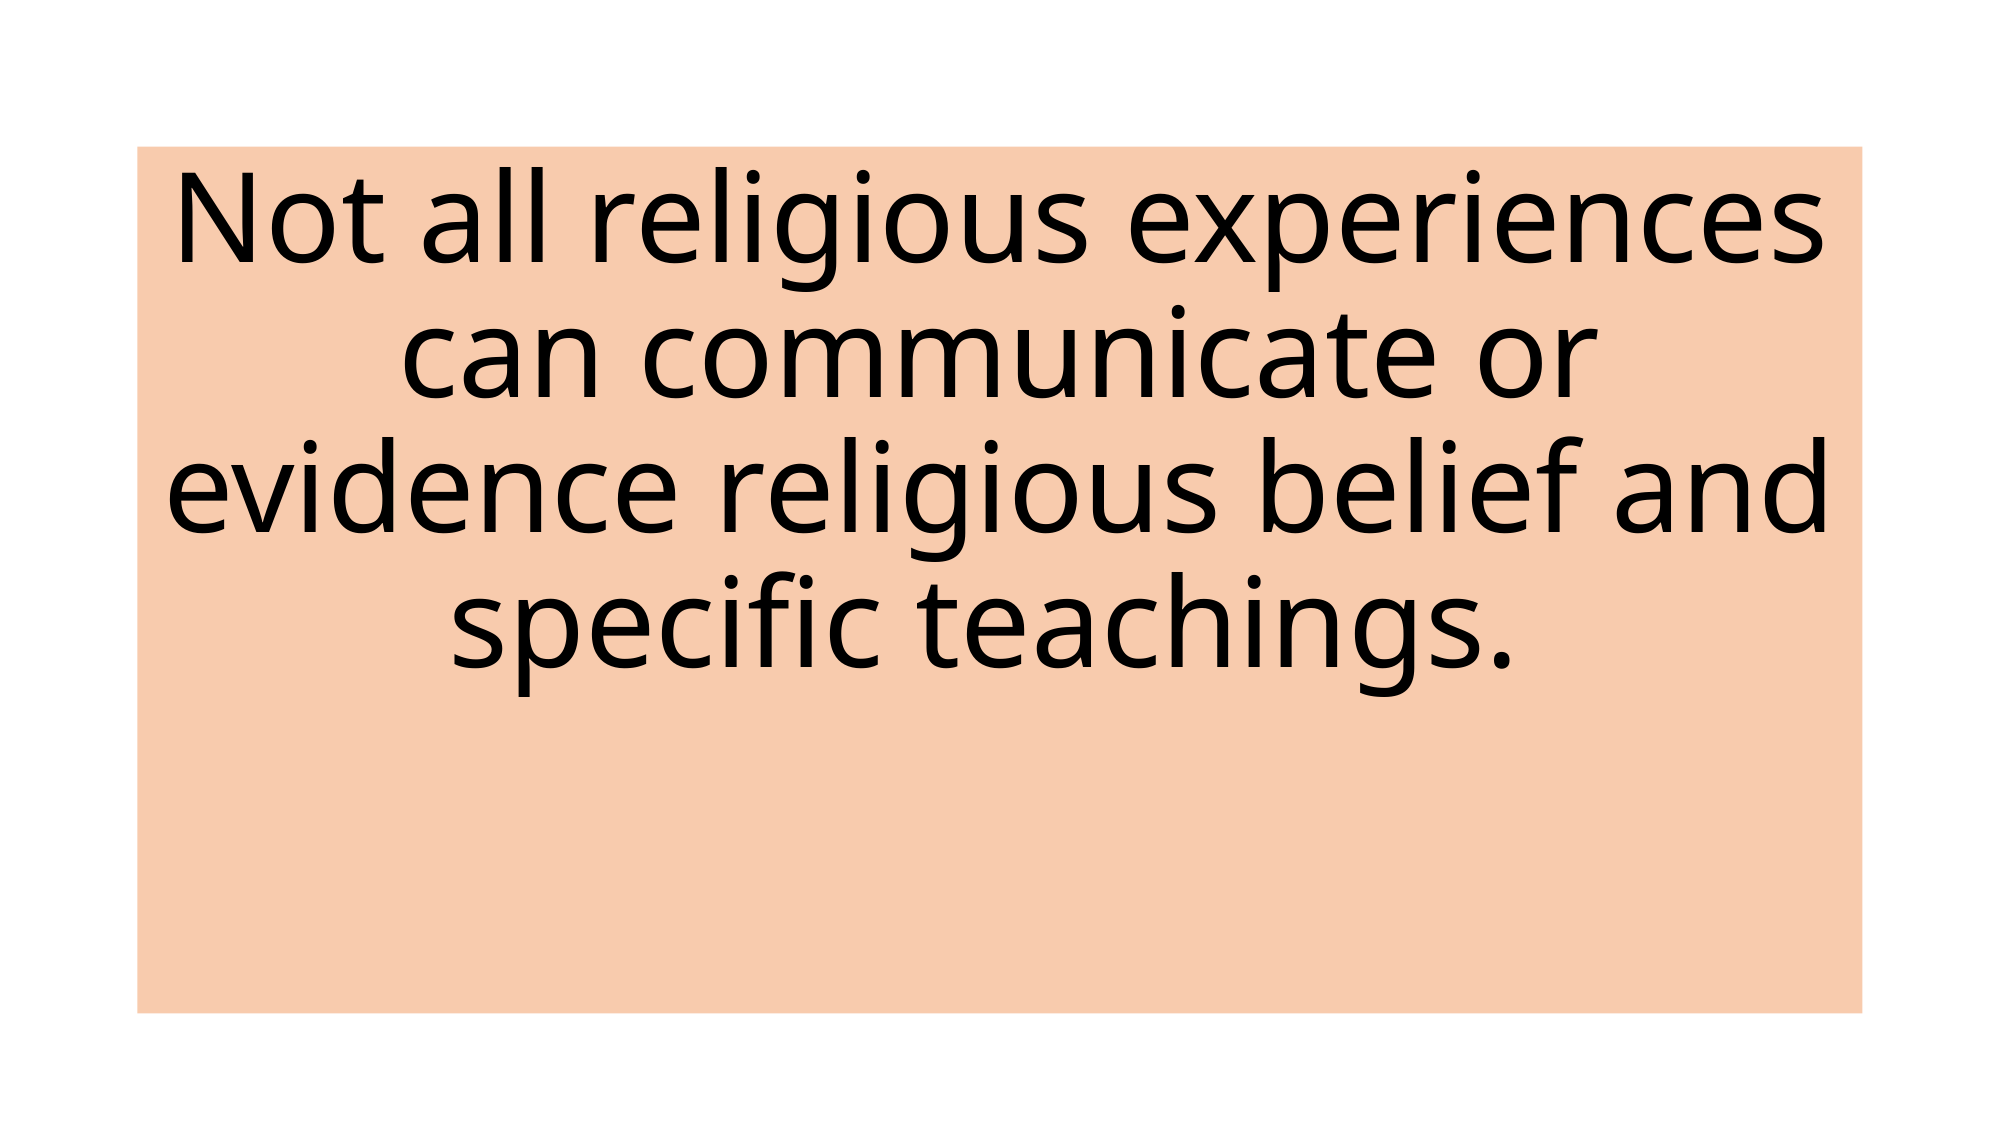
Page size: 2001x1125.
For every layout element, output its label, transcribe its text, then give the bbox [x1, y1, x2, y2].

list Not all religious experiences can communicate or evidence religious belief and specific teachings. [137, 146, 1863, 1014]
